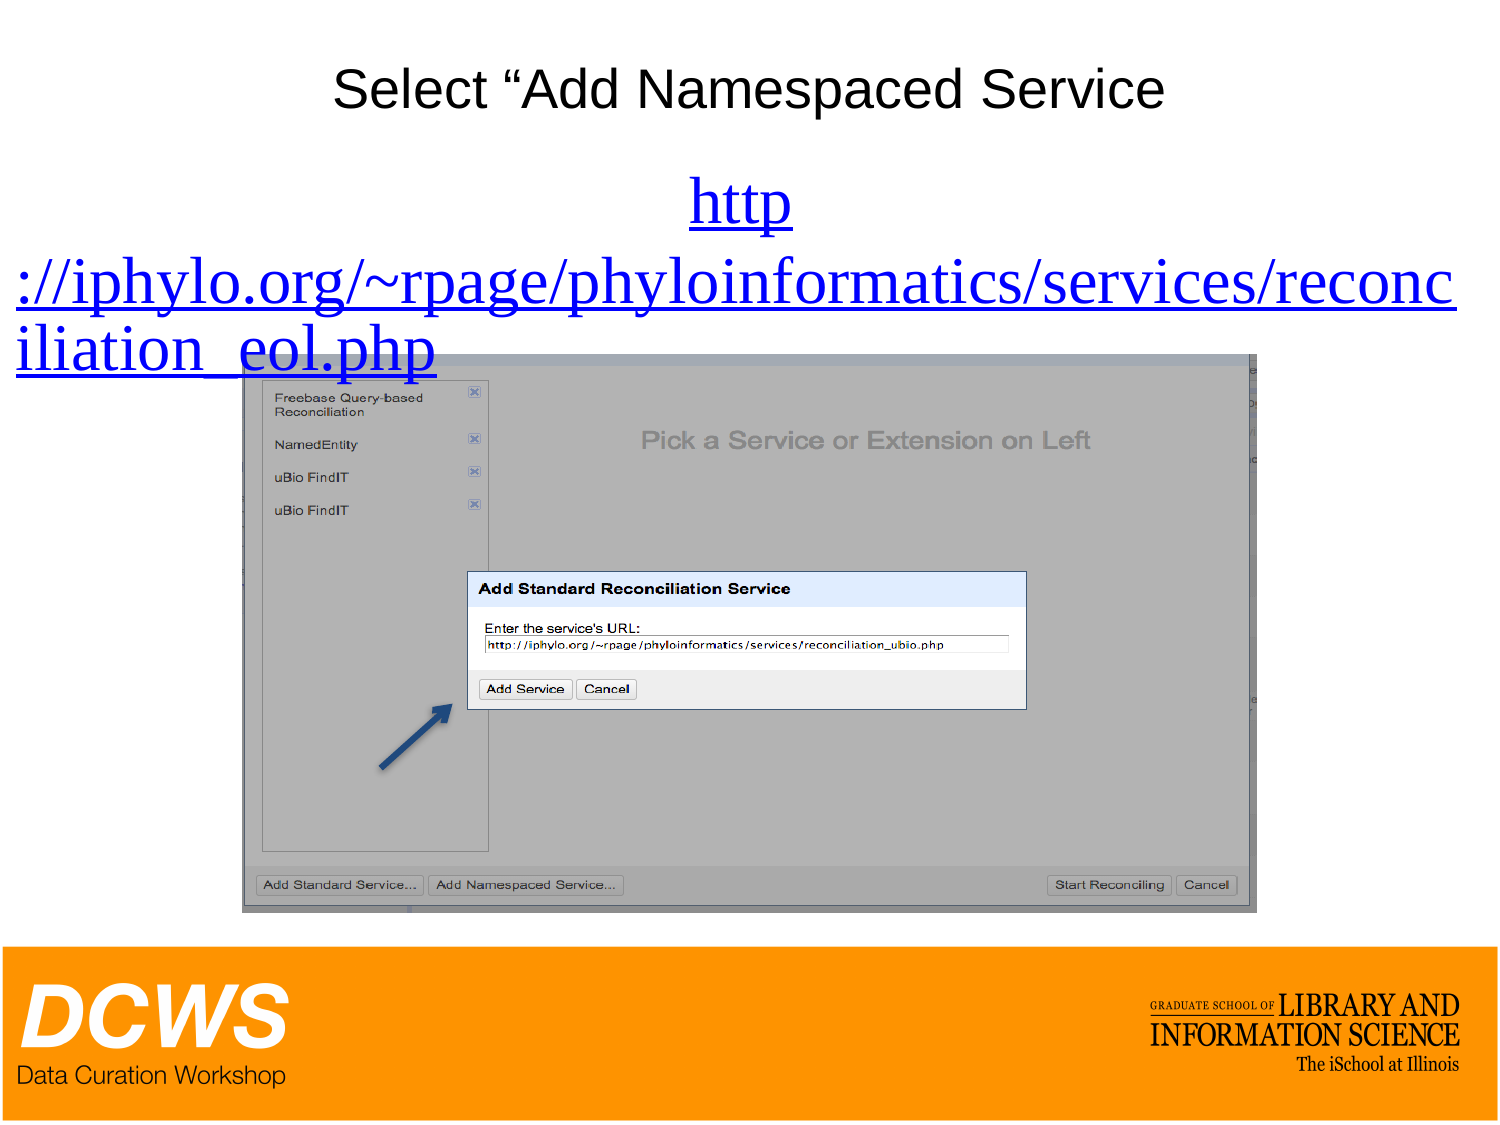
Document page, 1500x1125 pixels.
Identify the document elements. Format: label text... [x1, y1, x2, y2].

title Select “Add Namespaced Service [75, 45, 1425, 128]
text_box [380, 703, 453, 769]
text_box http://iphylo.org/~rpage/phyloinformatics/services/reconciliation_eol.php [1, 149, 1482, 325]
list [242, 354, 1258, 913]
picture [0, 944, 1500, 1123]
